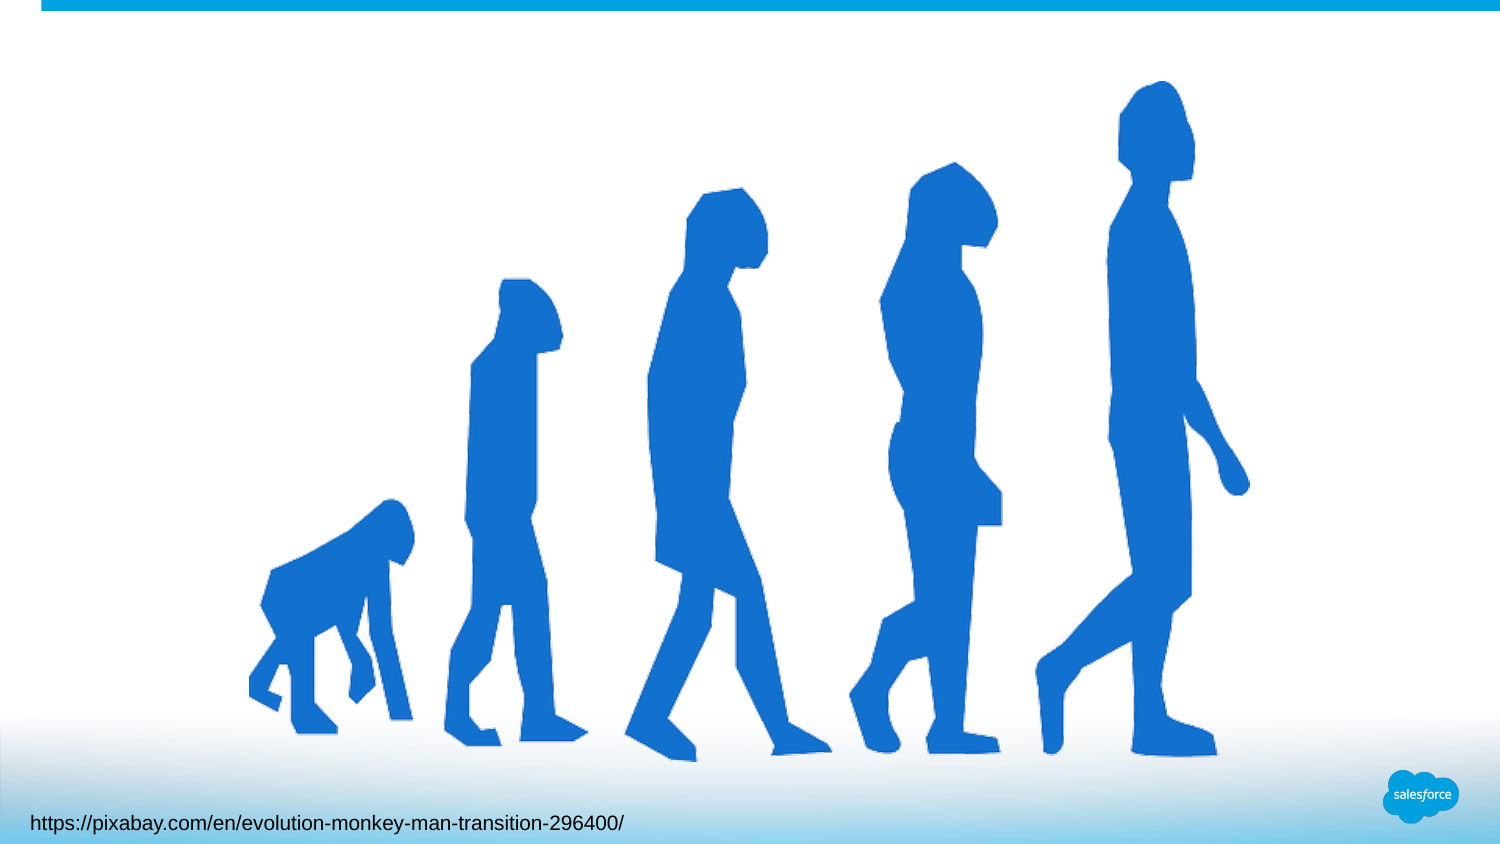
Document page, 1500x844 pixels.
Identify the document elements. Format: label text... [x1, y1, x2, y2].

text_box https://pixabay.com/en/evolution-monkey-man-transition-296400/ [15, 807, 1080, 836]
picture [0, 81, 1500, 844]
